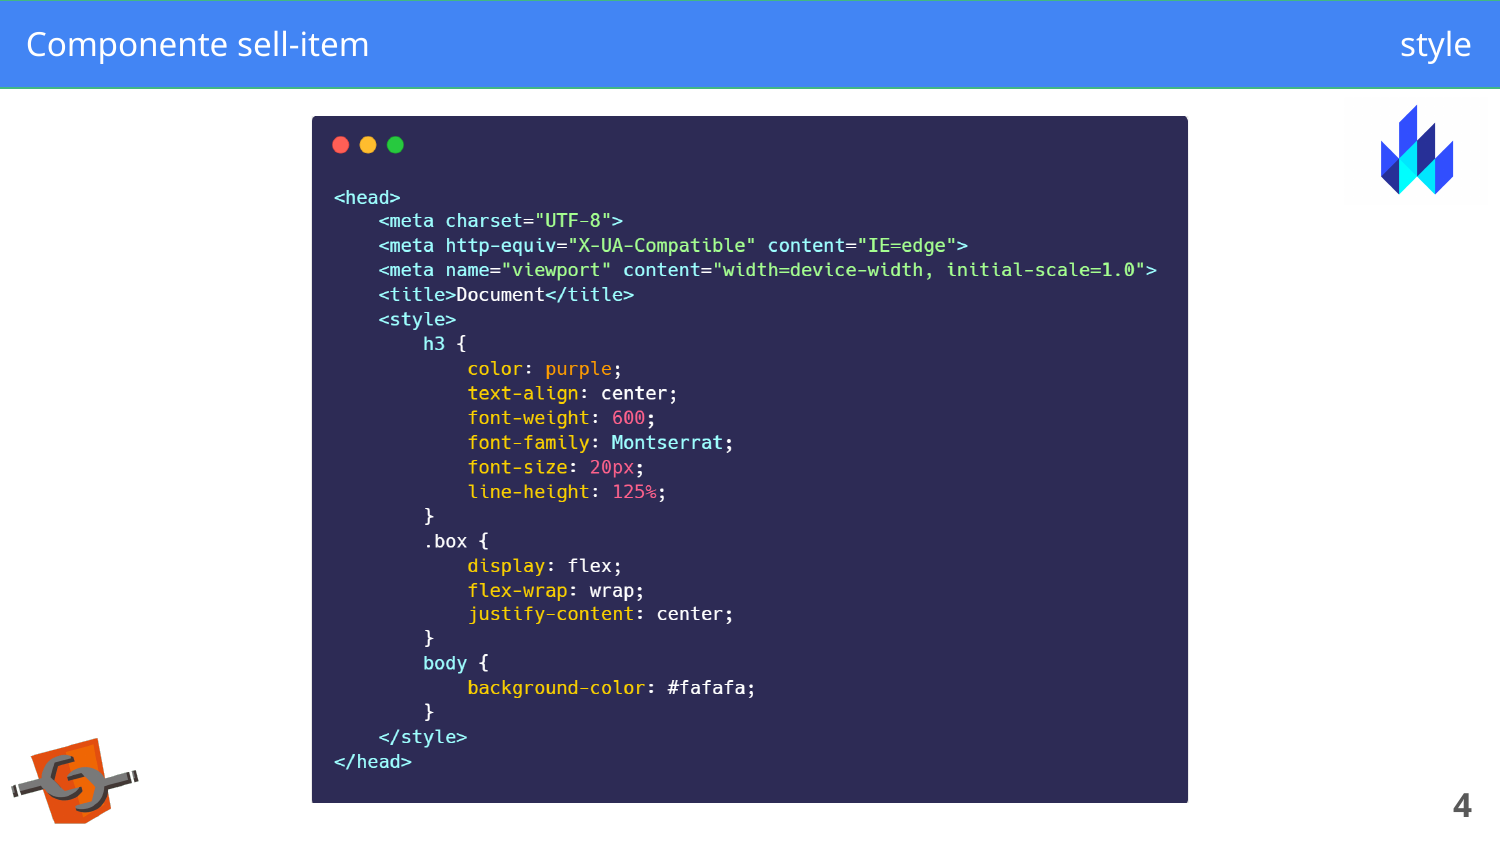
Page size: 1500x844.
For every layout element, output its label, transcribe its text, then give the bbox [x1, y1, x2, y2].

text_box style [1068, 8, 1488, 79]
text_box Componente sell-item [10, 8, 430, 79]
text_box [0, 0, 1500, 88]
picture [10, 736, 139, 826]
text_box ‹#› [1397, 774, 1488, 839]
picture [1344, 96, 1488, 205]
picture [311, 116, 1189, 803]
